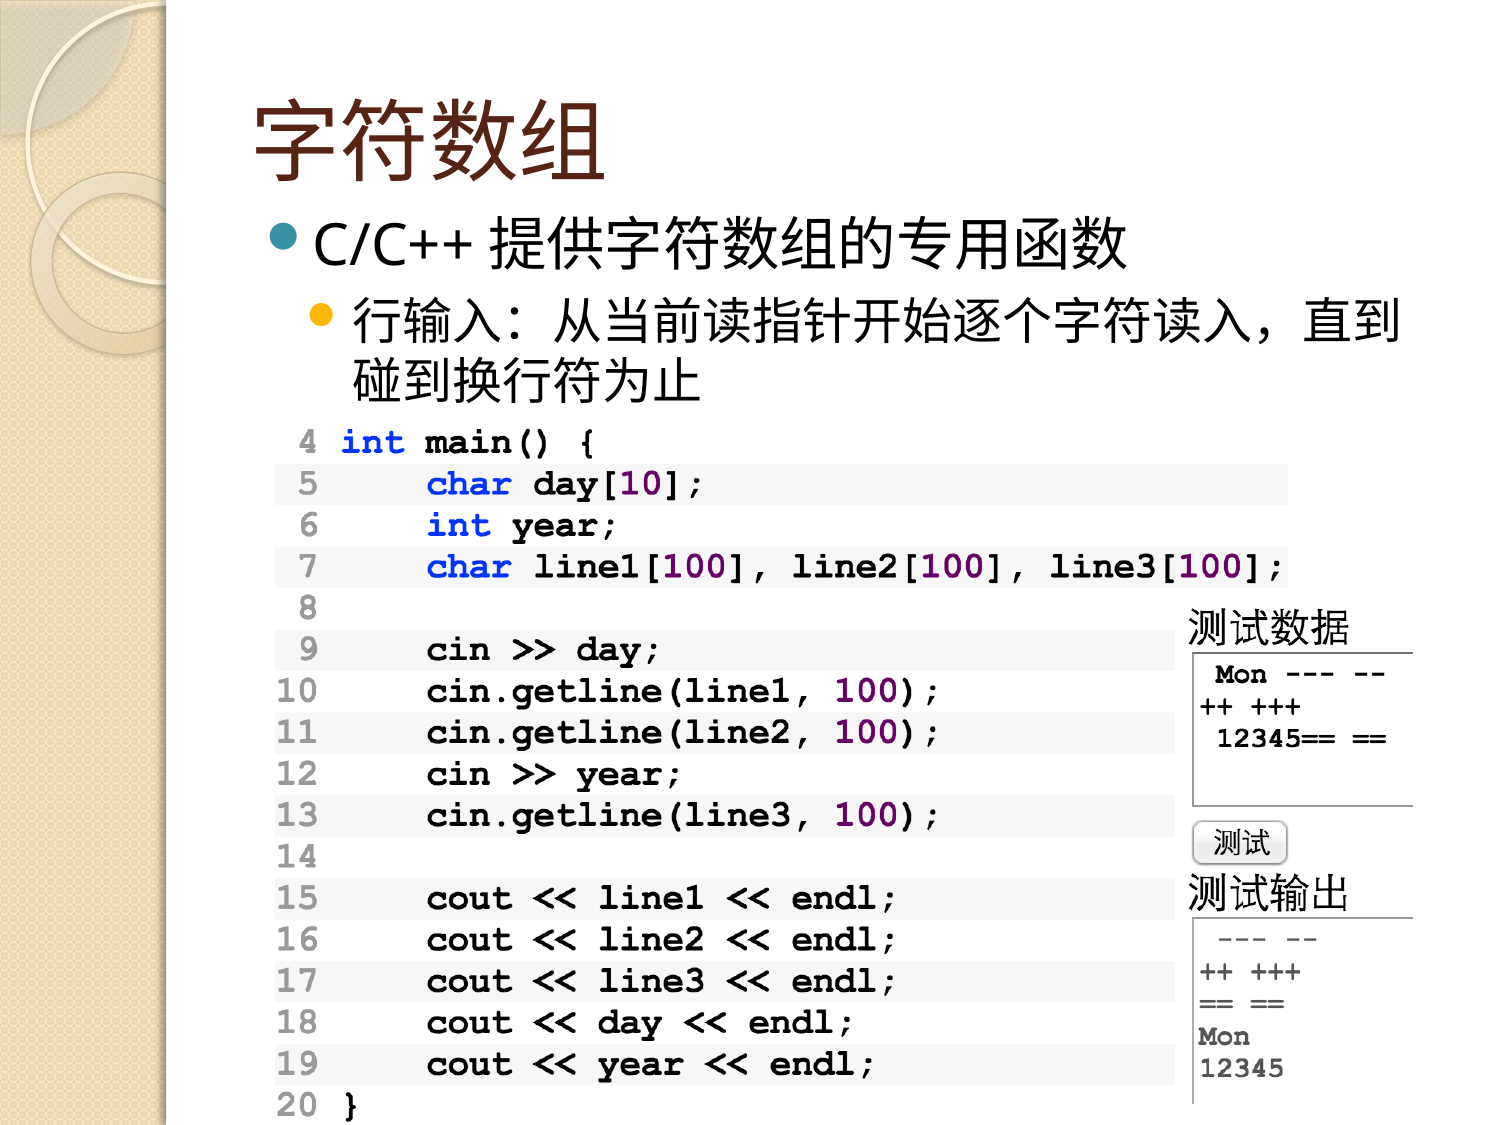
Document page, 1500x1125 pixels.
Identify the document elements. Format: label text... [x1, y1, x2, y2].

picture [274, 422, 1413, 1125]
list C/C++提供字符数组的专用函数 行输入：从当前读指针开始逐个字符读入，直到碰到换行符为止 [237, 200, 1468, 1050]
title 字符数组 [235, 45, 1466, 233]
